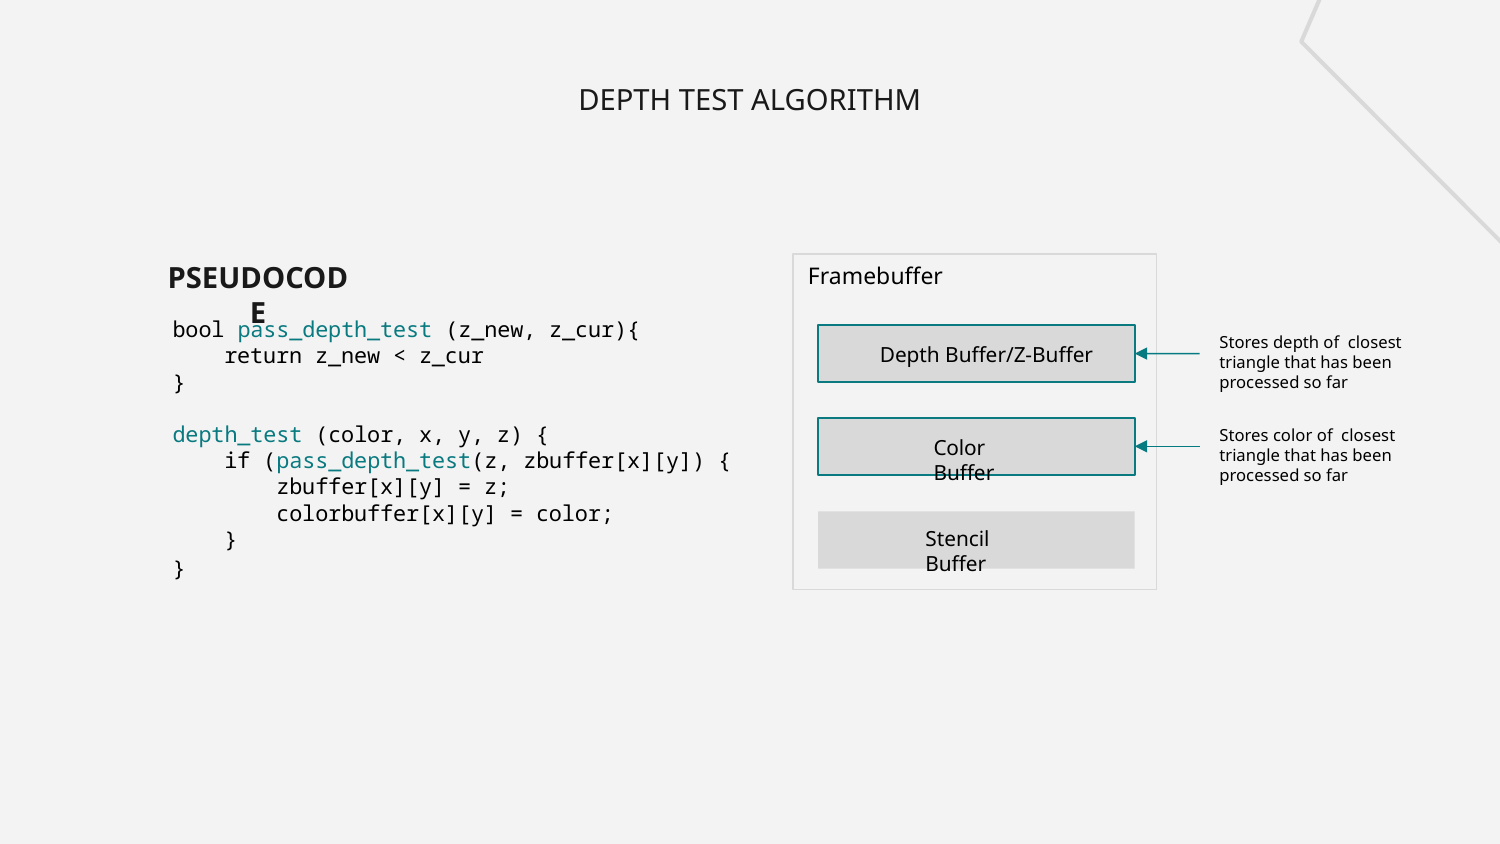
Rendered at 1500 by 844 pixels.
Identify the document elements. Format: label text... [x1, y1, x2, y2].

text_box Framebuffer [793, 254, 1037, 297]
title DEPTH TEST ALGORITHM [505, 66, 995, 180]
text_box Stores depth of closest triangle that has been processed so far [1204, 324, 1463, 400]
text_box [816, 509, 1137, 571]
text_box [816, 416, 1137, 477]
text_box PSEUDOCODE [144, 244, 372, 307]
text_box Stencil Buffer [910, 518, 1064, 584]
text_box [816, 323, 1137, 384]
text_box Stores color of closest triangle that has been processed so far [1204, 417, 1463, 493]
text_box Color Buffer [918, 426, 1057, 492]
text_box [791, 252, 1159, 592]
text_box bool pass_depth_test (z_new, z_cur){ return z_new < z_cur } depth_test (color, x, y, z) { if (pass_depth_test(z, zbuffer[x][y]) { zbuffer[x][y] = z; colorbuffer[x][y] = color; } } [157, 308, 791, 589]
text_box Depth Buffer/Z-Buffer [864, 334, 1109, 375]
